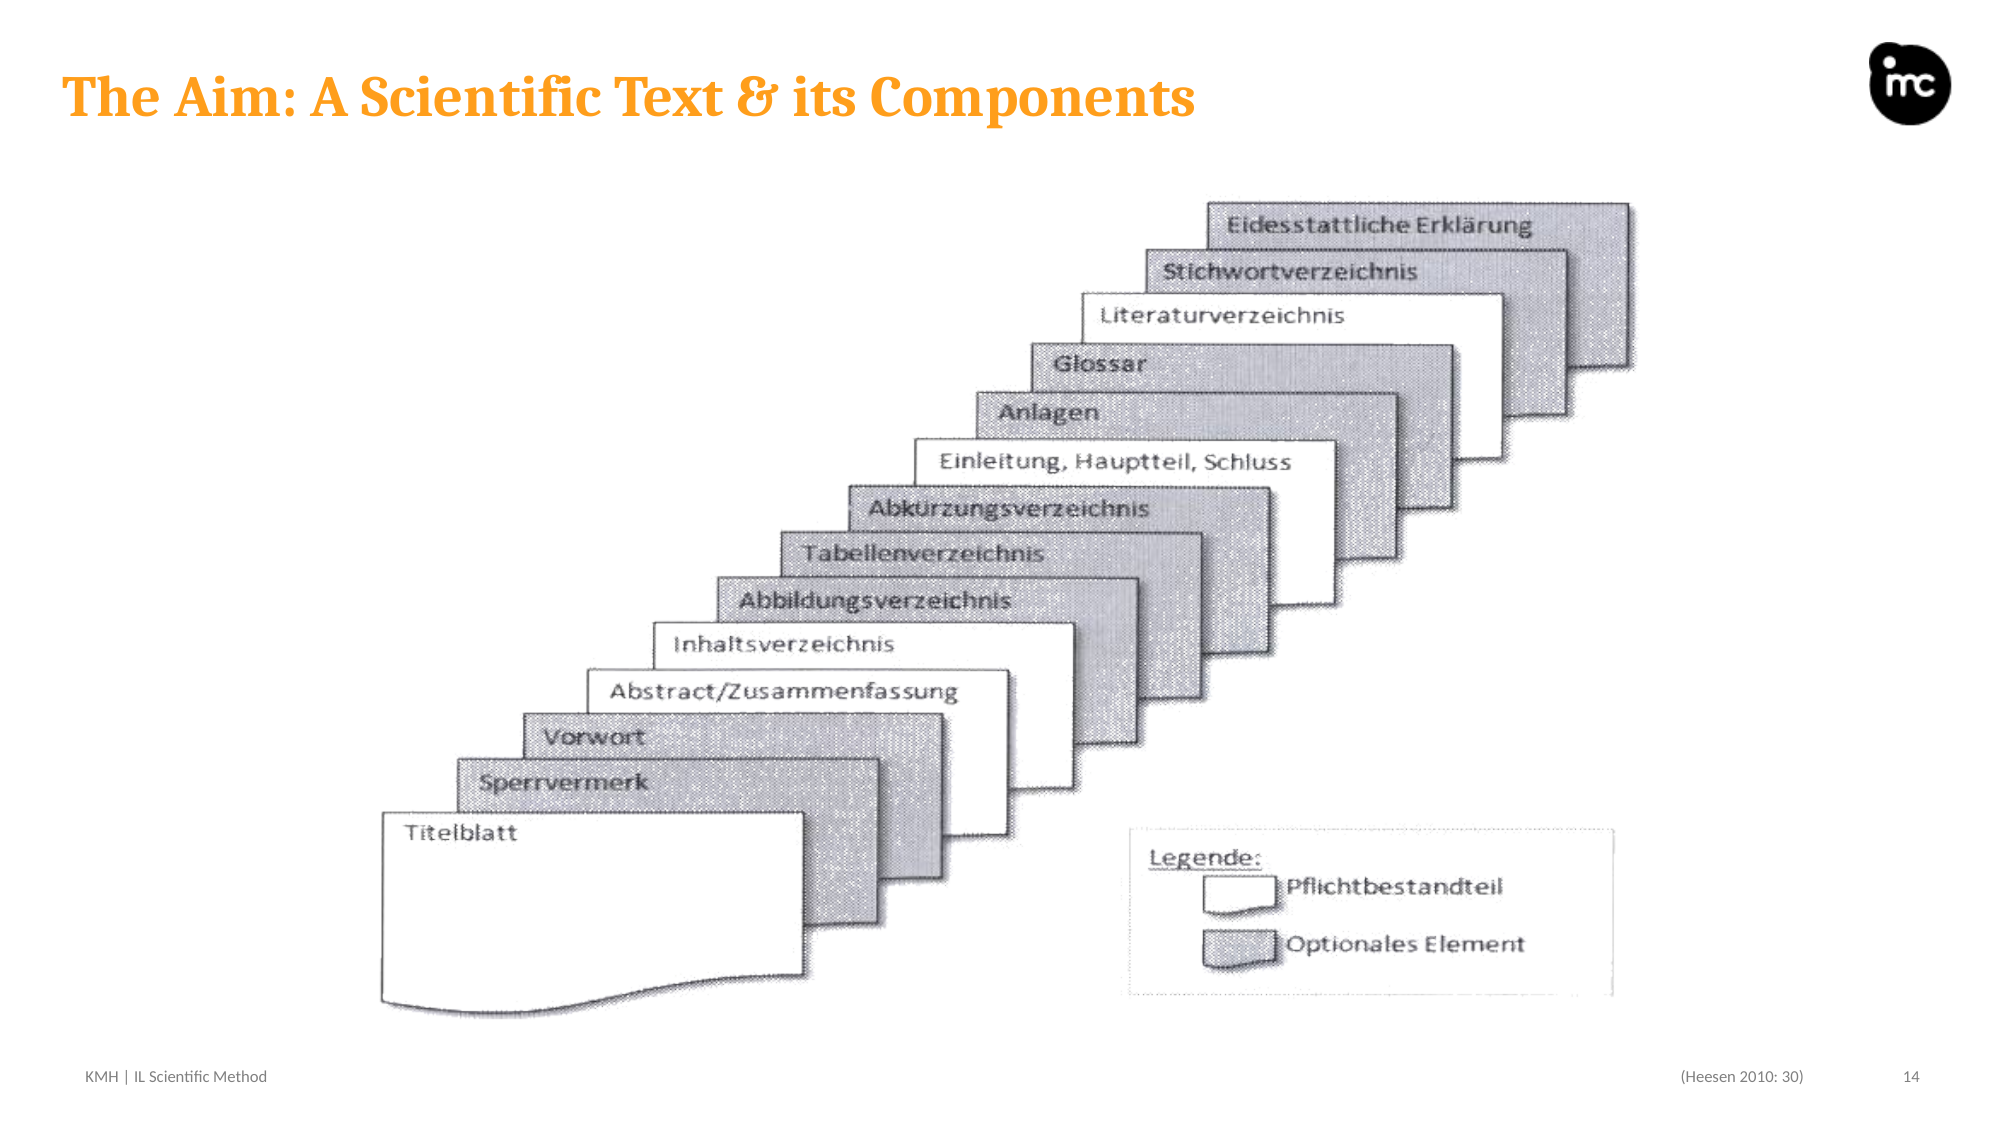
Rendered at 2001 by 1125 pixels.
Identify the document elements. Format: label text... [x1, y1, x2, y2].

picture [356, 125, 1686, 1047]
picture [1869, 42, 1953, 127]
title The Aim: A Scientific Text & its Components [47, 50, 1870, 126]
list (Heesen 2010: 30) [968, 1058, 1819, 1094]
